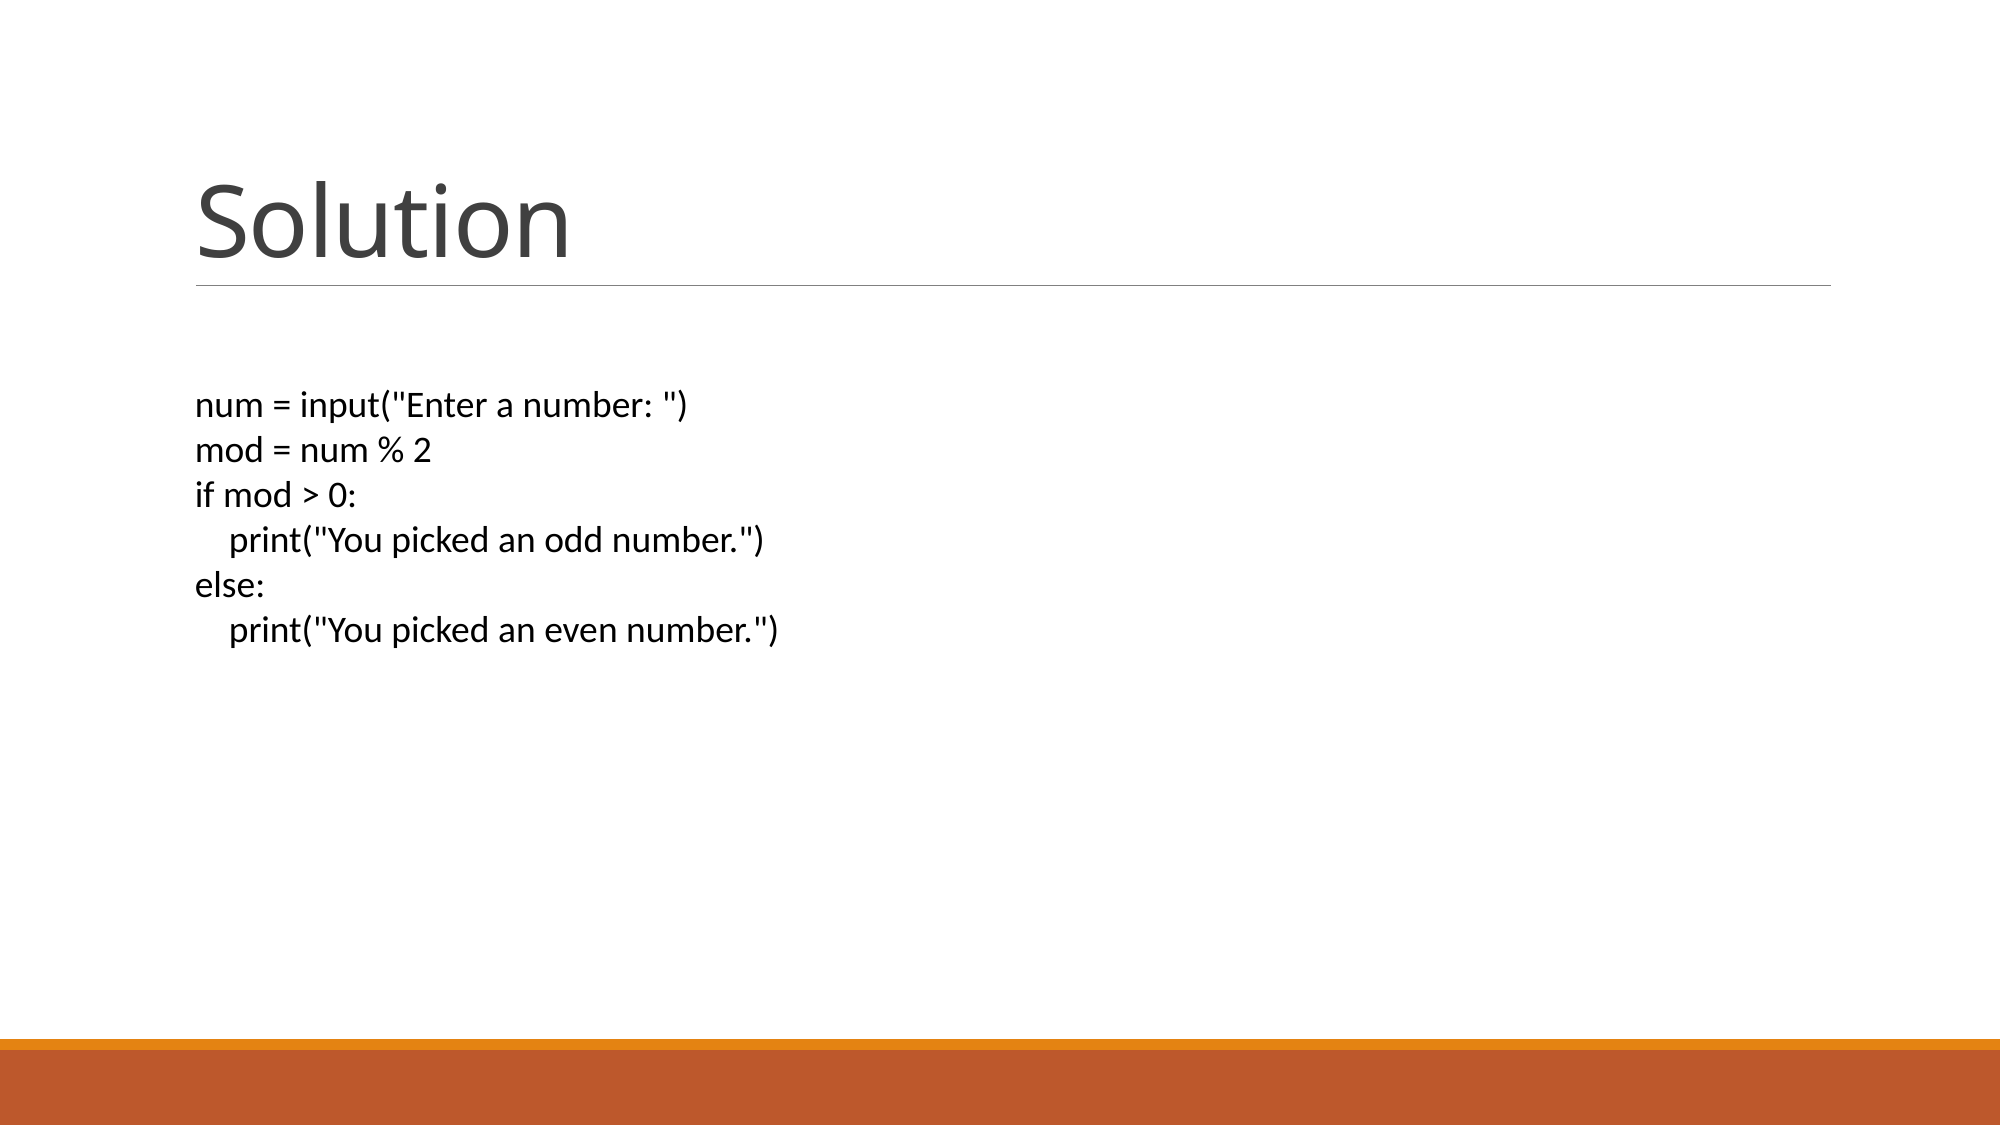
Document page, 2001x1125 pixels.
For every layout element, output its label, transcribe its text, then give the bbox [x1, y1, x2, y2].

text_box num = input("Enter a number: ") mod = num % 2 if mod > 0: print("You picked an odd number.") else: print("You picked an even number.") [180, 372, 1181, 657]
title Solution [180, 47, 1830, 285]
